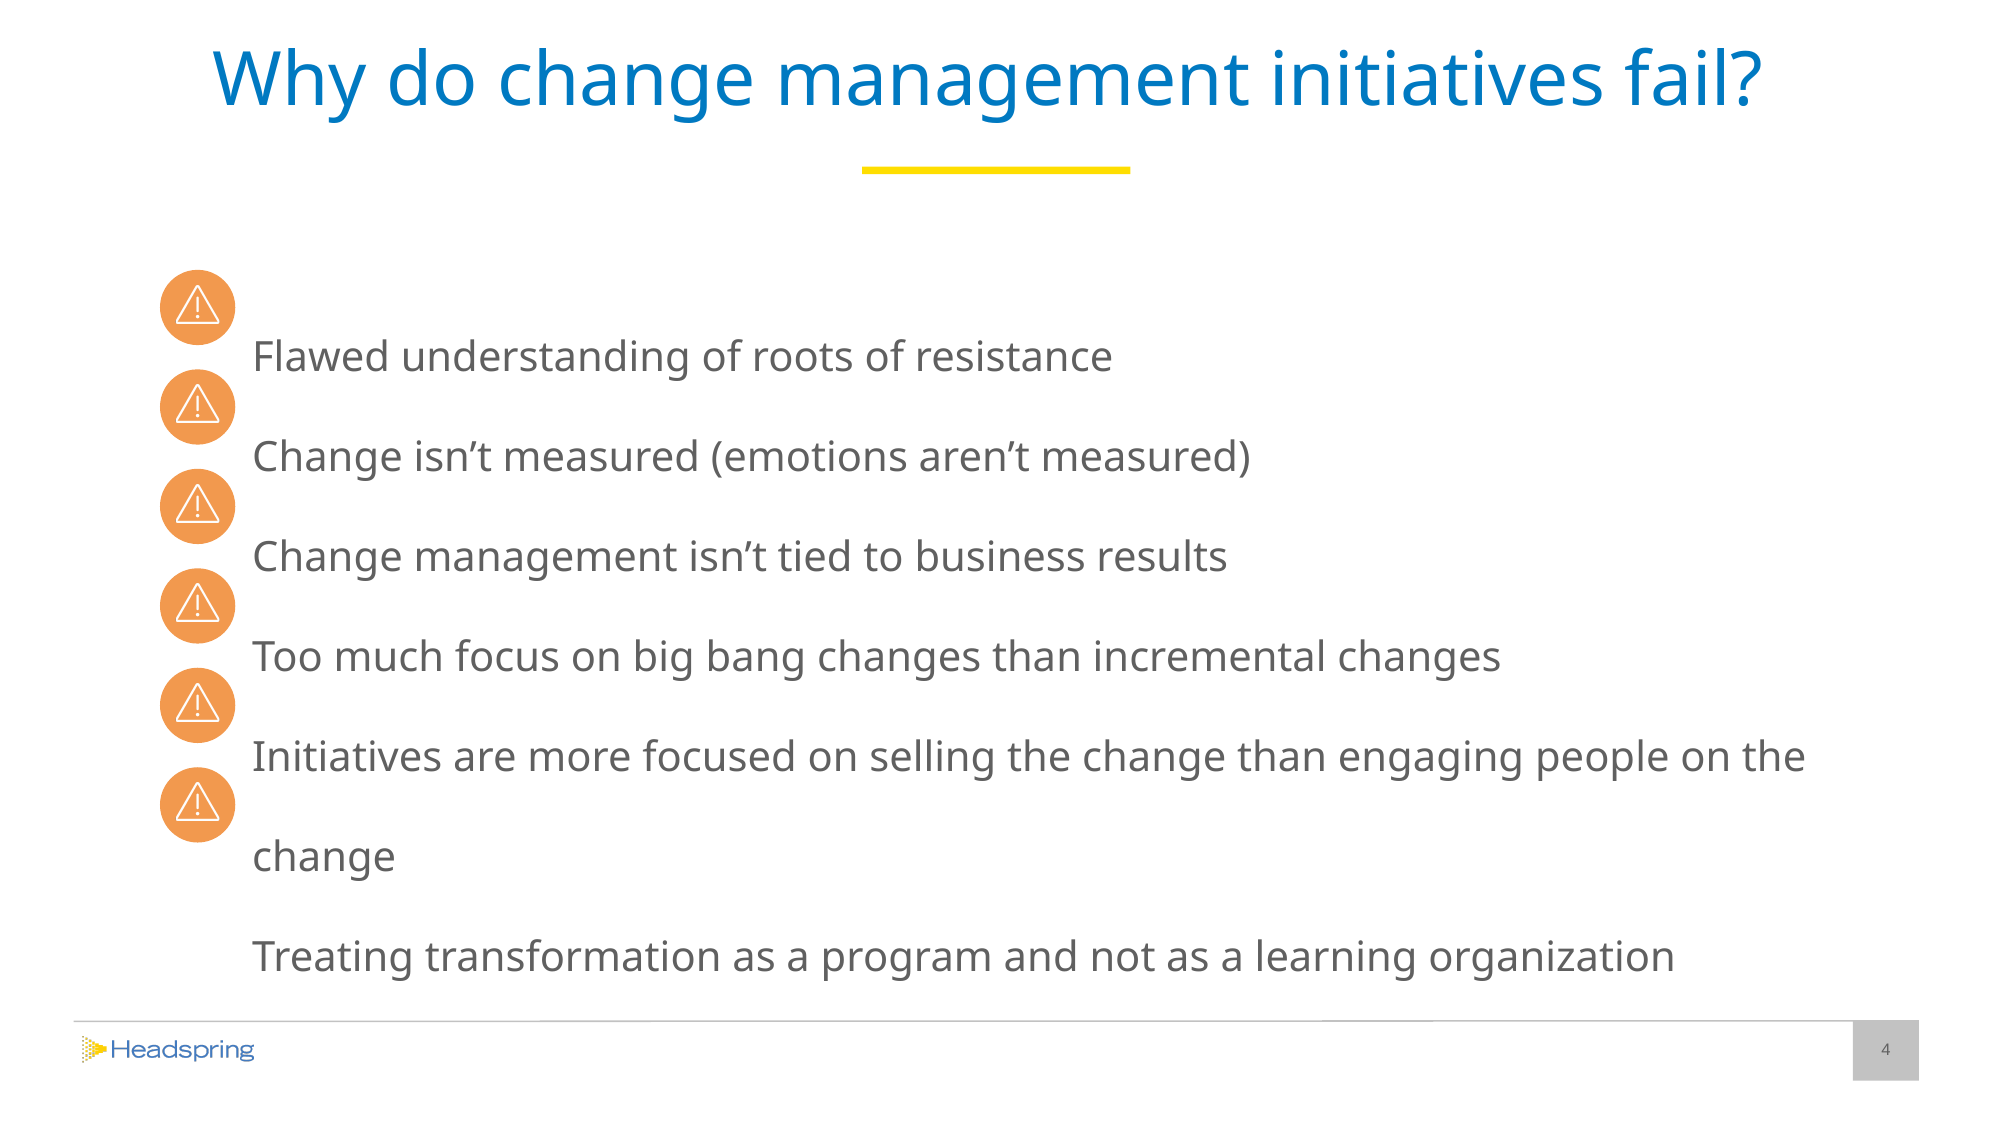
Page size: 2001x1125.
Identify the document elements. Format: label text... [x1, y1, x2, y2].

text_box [159, 568, 236, 644]
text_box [159, 468, 236, 545]
title Why do change management initiatives fail? [10, 25, 1966, 169]
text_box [159, 369, 236, 445]
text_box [159, 269, 236, 346]
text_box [159, 667, 236, 744]
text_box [159, 766, 236, 843]
list Flawed understanding of roots of resistance Change isn’t measured (emotions aren’t measured) Change management isn’t tied to business results Too much focus on big bang changes than incremental changes Initiatives are more focused on selling the change than engaging people on the change Treating transformation as a program and not as a learning organization [236, 264, 1966, 1008]
picture [73, 1027, 262, 1071]
